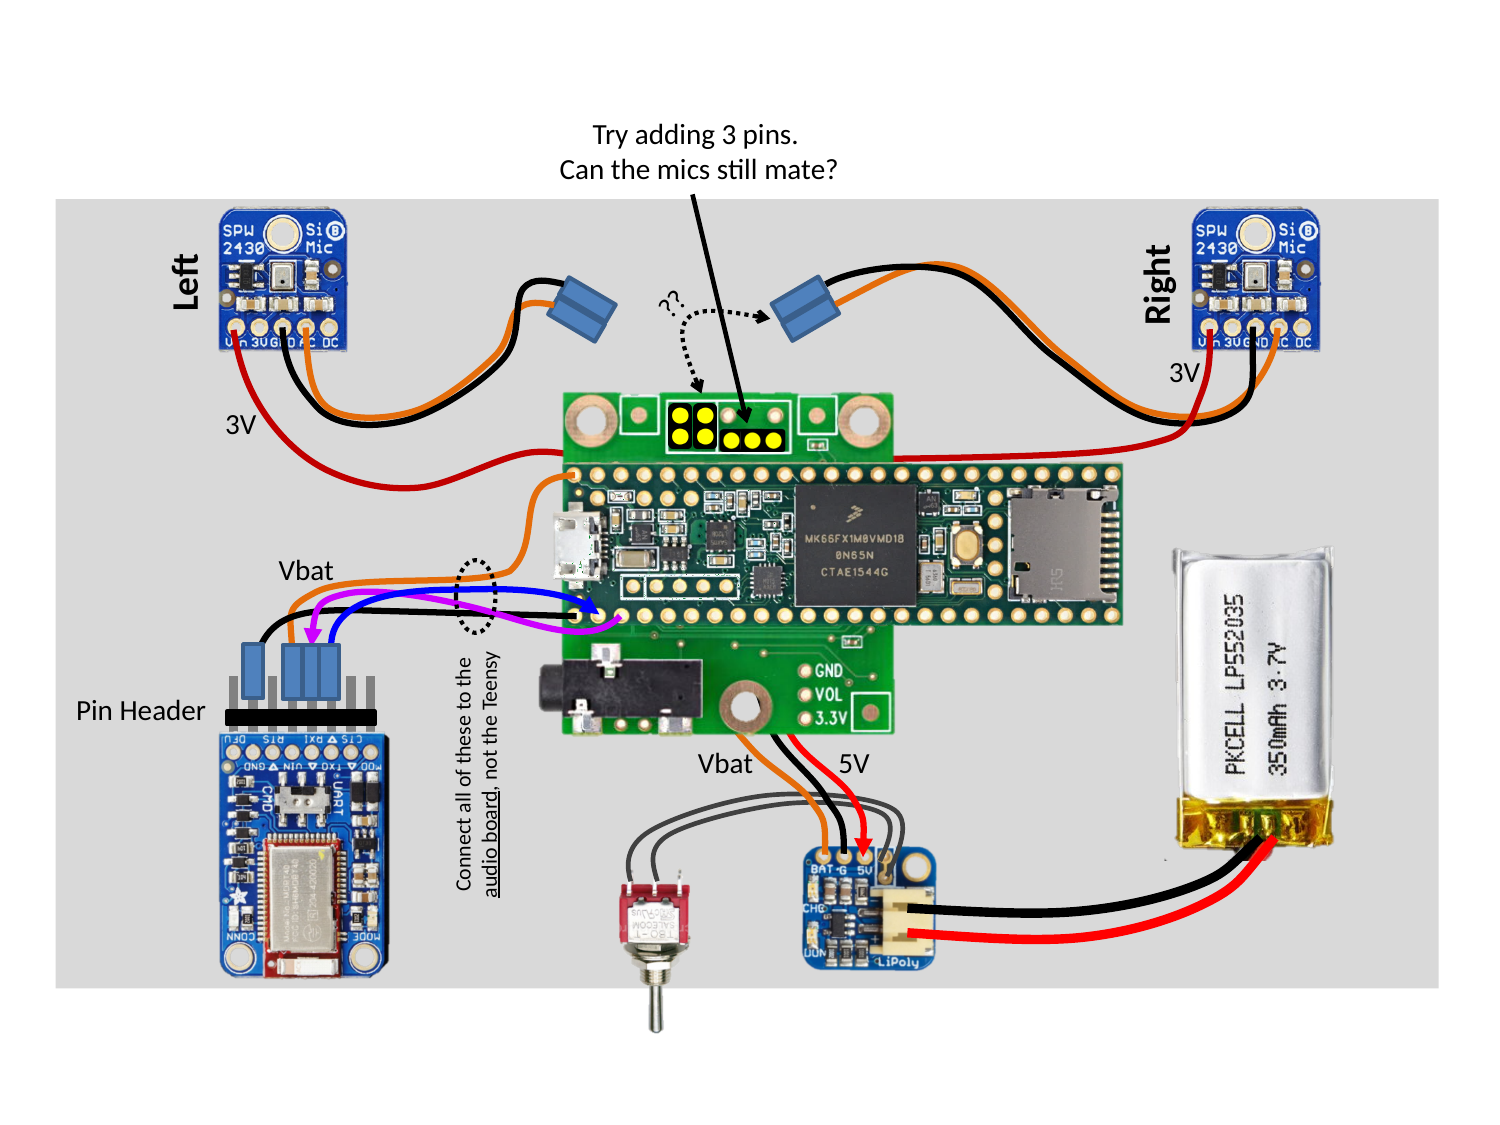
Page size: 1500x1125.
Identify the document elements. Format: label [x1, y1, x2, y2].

text_box [55, 108, 1439, 1044]
